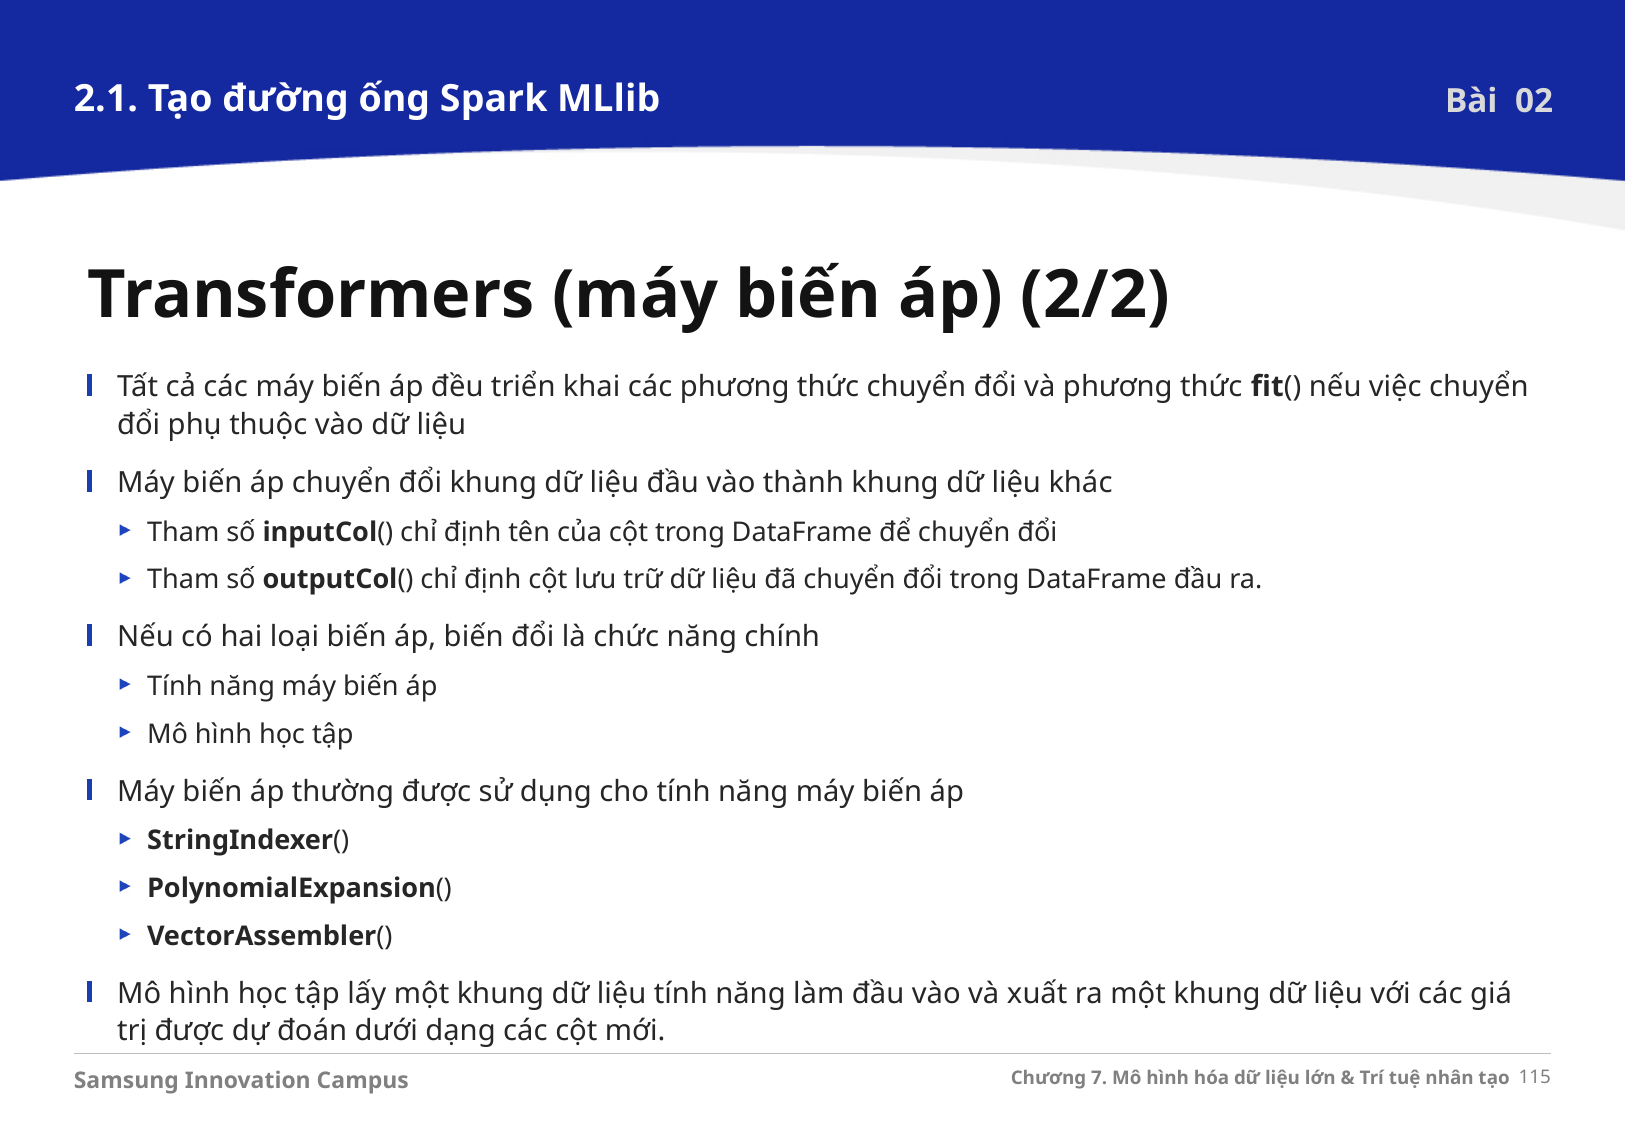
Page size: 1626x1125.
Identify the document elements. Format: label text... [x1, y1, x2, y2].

list Bài 02 [1423, 79, 1554, 120]
picture [0, 0, 1625, 1125]
list Tất cả các máy biến áp đều triển khai các phương thức chuyển đổi và phương thức fit() nếu việc chuyển đổi phụ thuộc vào dữ liệu Máy biến áp chuyển đổi khung dữ liệu đầu vào thành khung dữ liệu khác Tham số inputCol() chỉ định tên của cột trong DataFrame để chuyển đổi Tham số outputCol() chỉ định cột lưu trữ dữ liệu đã chuyển đổi trong DataFrame đầu ra. Nếu có hai loại biến áp, biến đổi là chức năng chính Tính năng máy biến áp Mô hình học tập Máy biến áp thường được sử dụng cho tính năng máy biến áp StringIndexer() PolynomialExpansion() VectorAssembler() Mô hình học tập lấy một khung dữ liệu tính năng làm đầu vào và xuất ra một khung dữ liệu với các giá trị được dự đoán dưới dạng các cột mới. [87, 365, 1531, 639]
list Transformers (máy biến áp) (2/2) [87, 249, 1531, 331]
list 2.1. Tạo đường ống Spark MLlib [73, 73, 980, 119]
